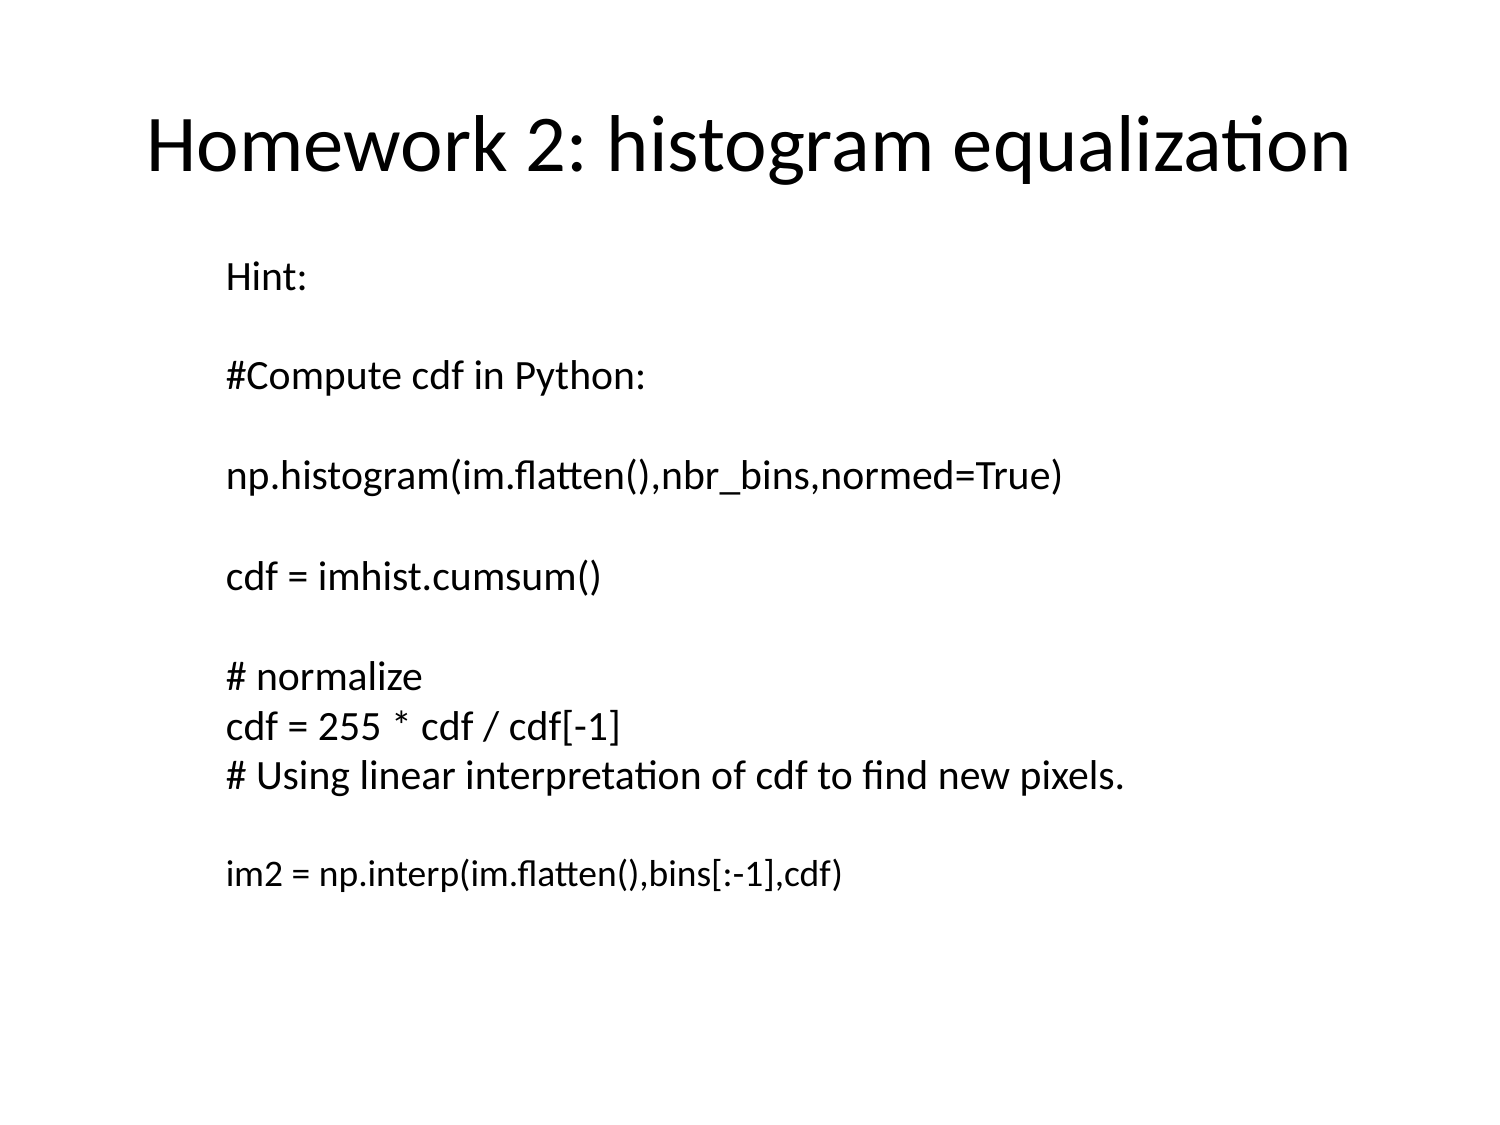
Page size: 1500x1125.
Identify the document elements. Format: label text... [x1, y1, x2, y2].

text_box Hint: #Compute cdf in Python: np.histogram(im.flatten(),nbr_bins,normed=True) cdf = imhist.cumsum() # normalize cdf = 255 * cdf / cdf[-1] # Using linear interpretation of cdf to find new pixels. im2 = np.interp(im.flatten(),bins[:-1],cdf) [211, 240, 1328, 991]
title Homework 2: histogram equalization [75, 45, 1425, 233]
